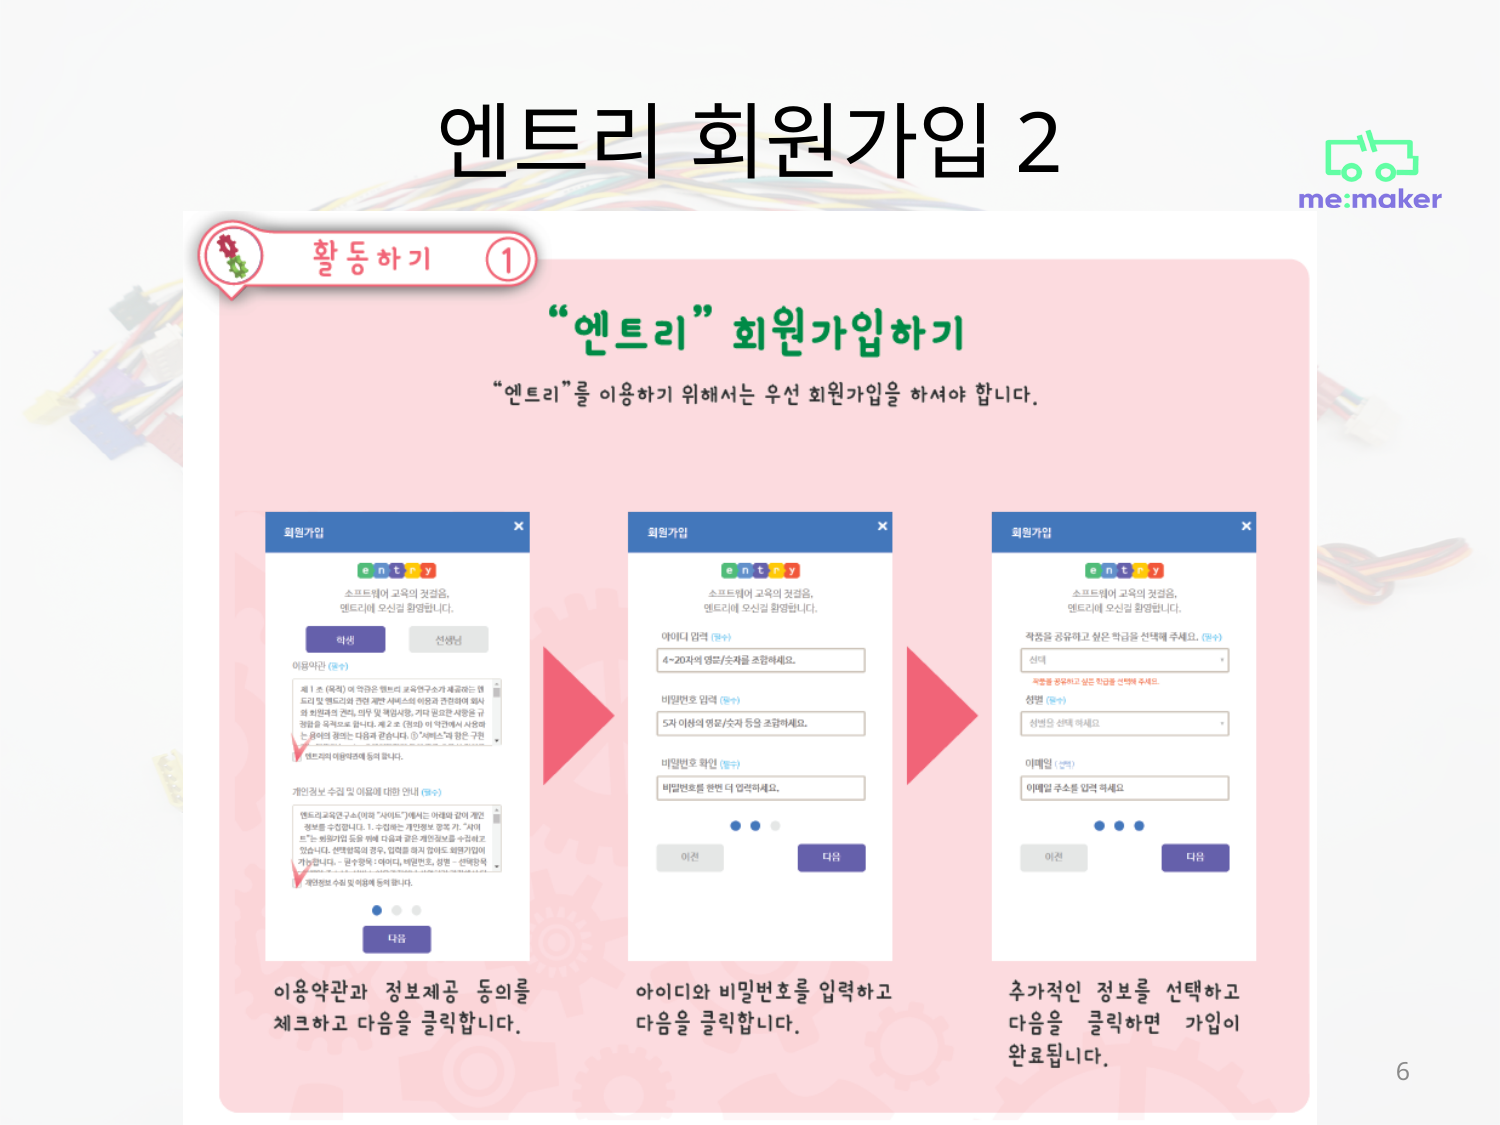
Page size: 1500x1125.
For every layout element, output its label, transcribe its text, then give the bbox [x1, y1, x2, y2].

picture [0, 0, 1500, 1125]
title 엔트리 회원가입2 [75, 45, 1425, 233]
slide_number 6 [1322, 1042, 1425, 1103]
